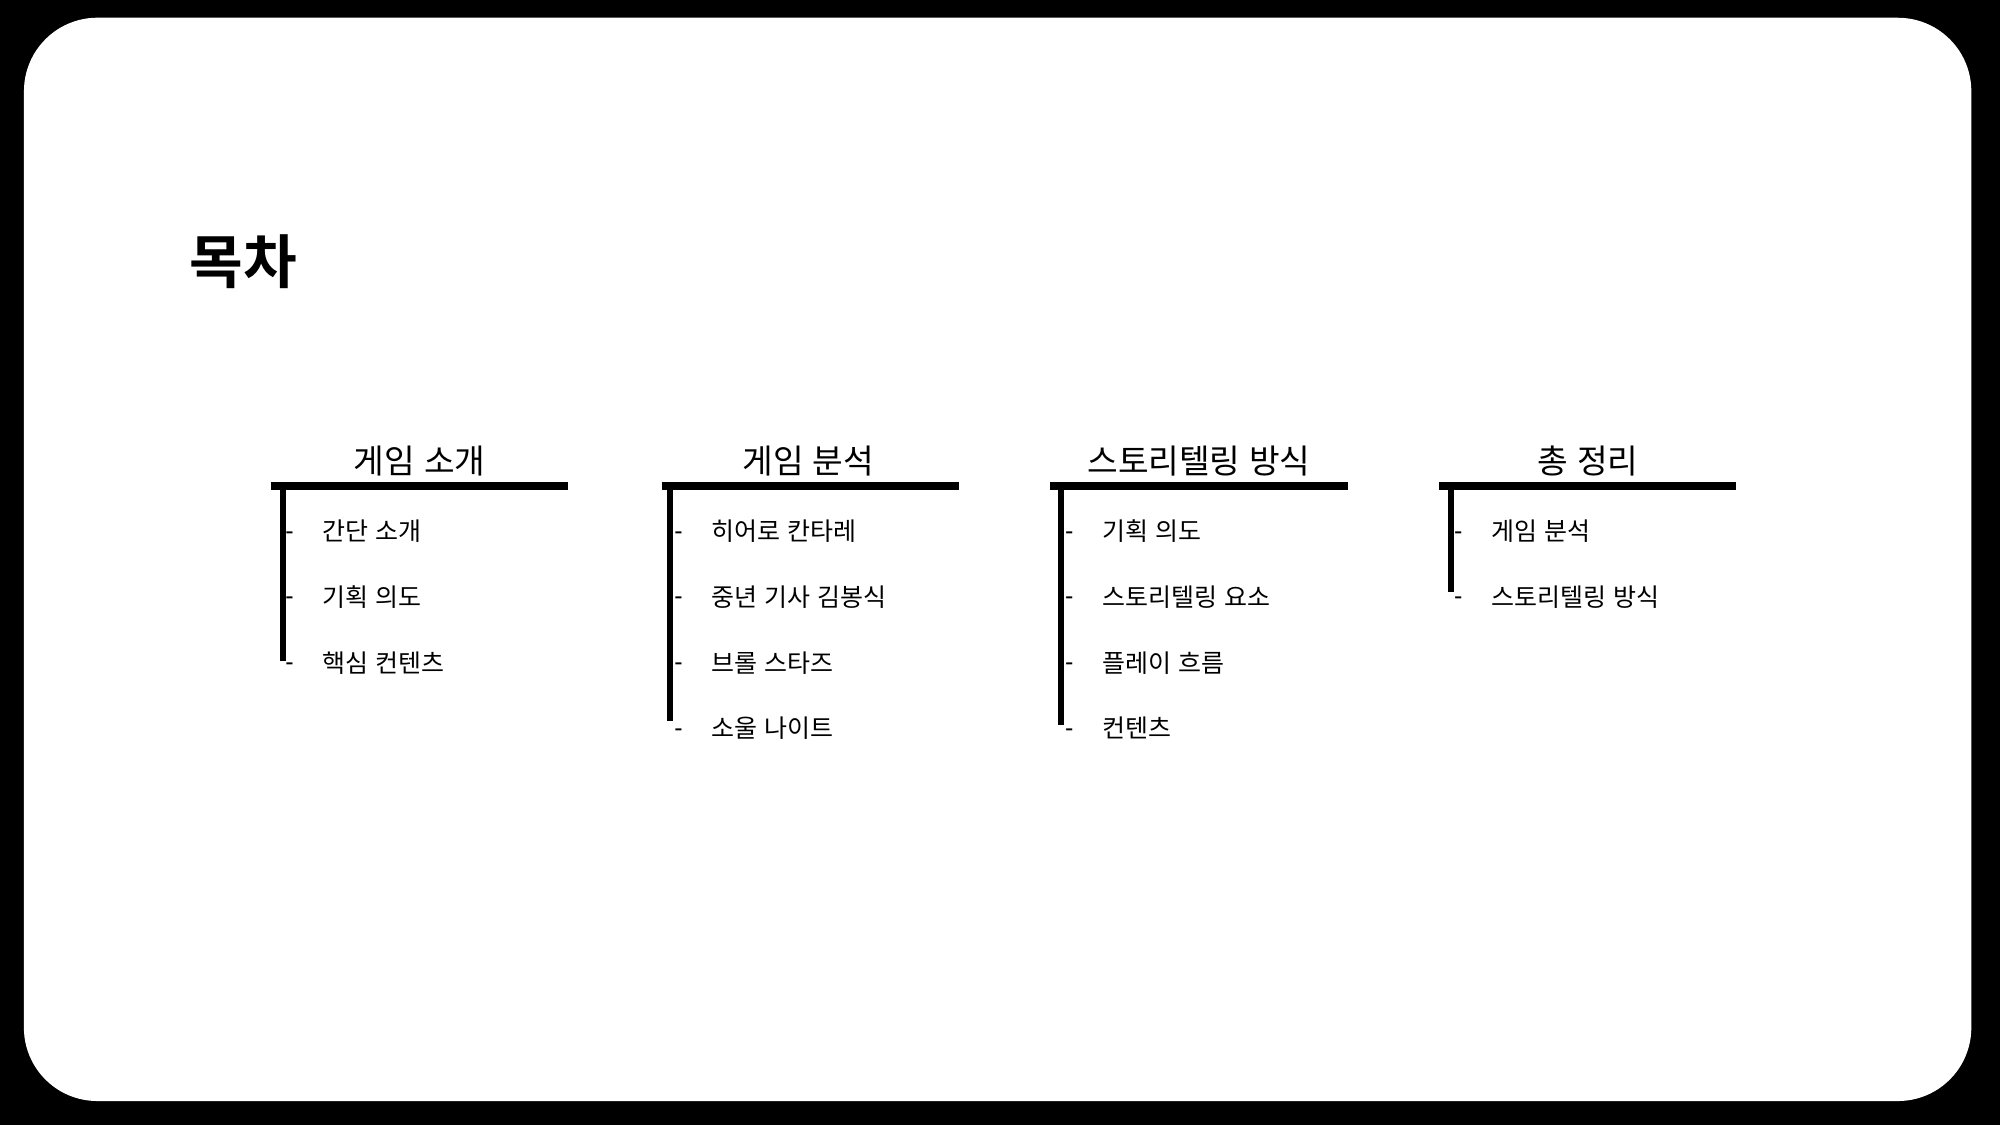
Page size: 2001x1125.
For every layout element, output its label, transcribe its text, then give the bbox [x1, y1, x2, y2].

list 스토리텔링 방식 기획 의도 스토리텔링 요소 플레이 흐름 컨텐츠 [1050, 412, 1349, 764]
slide_number 2 [1550, 1065, 2000, 1125]
list 게임 소개 간단 소개 기획 의도 핵심 컨텐츠 [270, 412, 569, 764]
title 목차 [174, 206, 1038, 322]
list 총 정리 게임 분석 스토리텔링 방식 [1439, 412, 1737, 764]
list 게임 분석 히어로 칸타레 중년 기사 김봉식 브롤 스타즈 소울 나이트 [659, 412, 958, 764]
